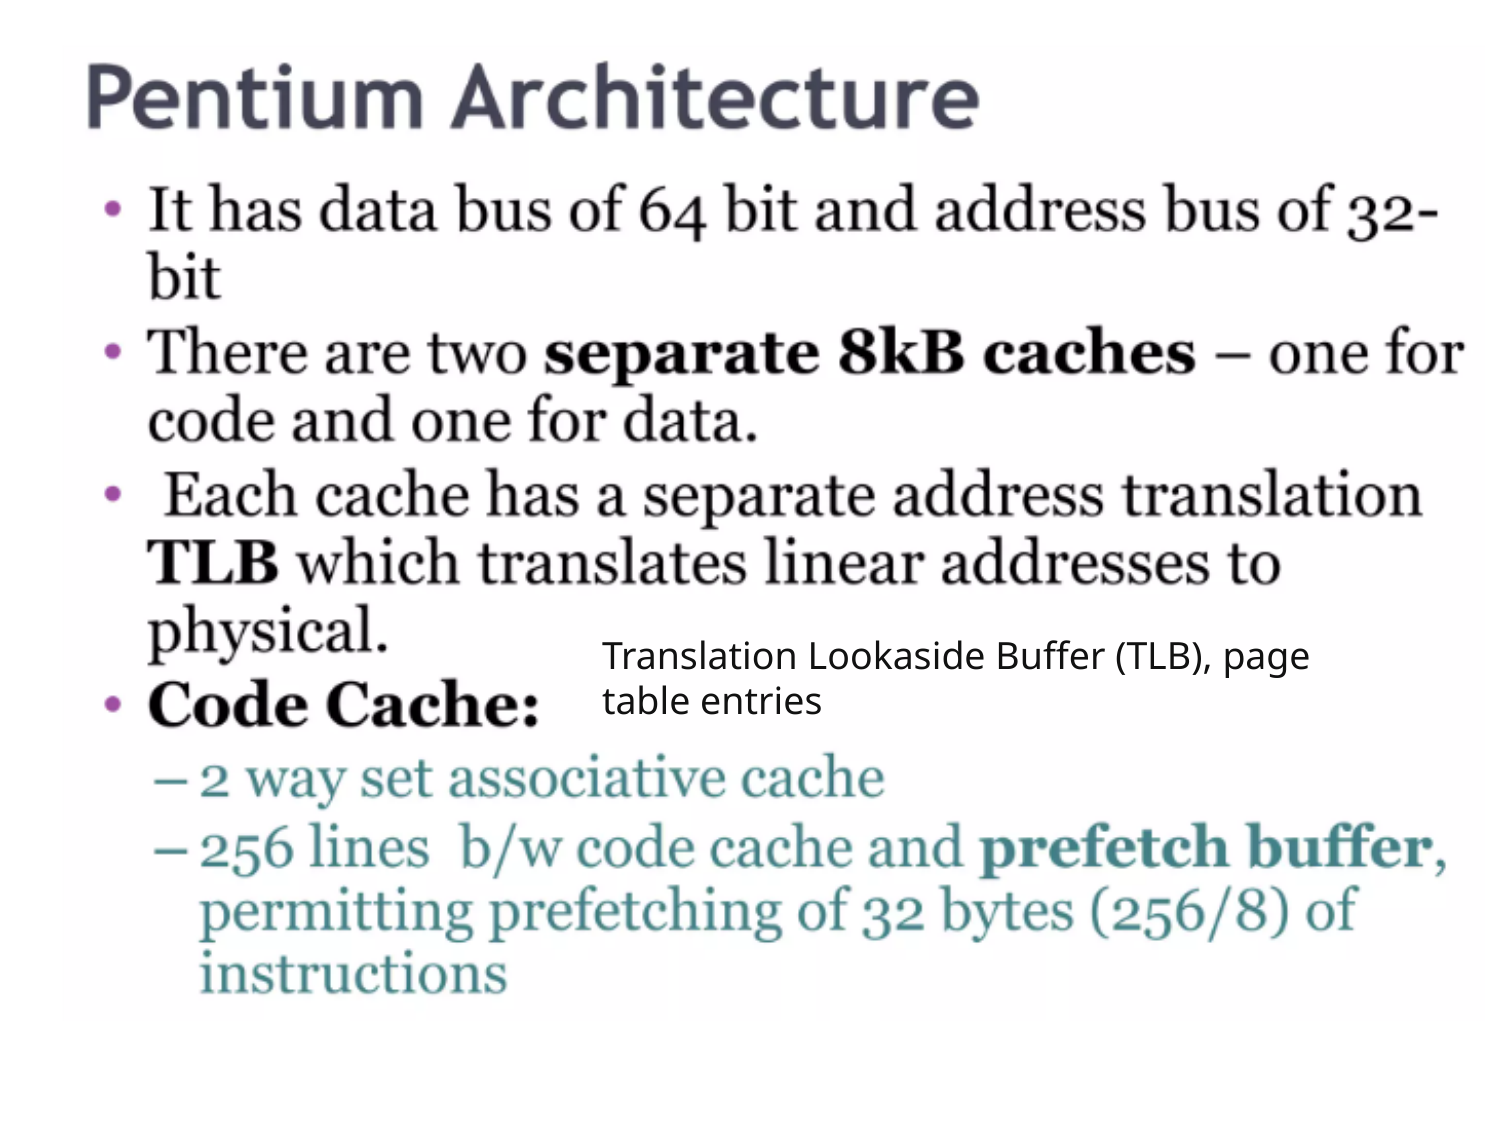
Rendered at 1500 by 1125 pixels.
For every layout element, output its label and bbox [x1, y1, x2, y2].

picture [62, 44, 1486, 1021]
